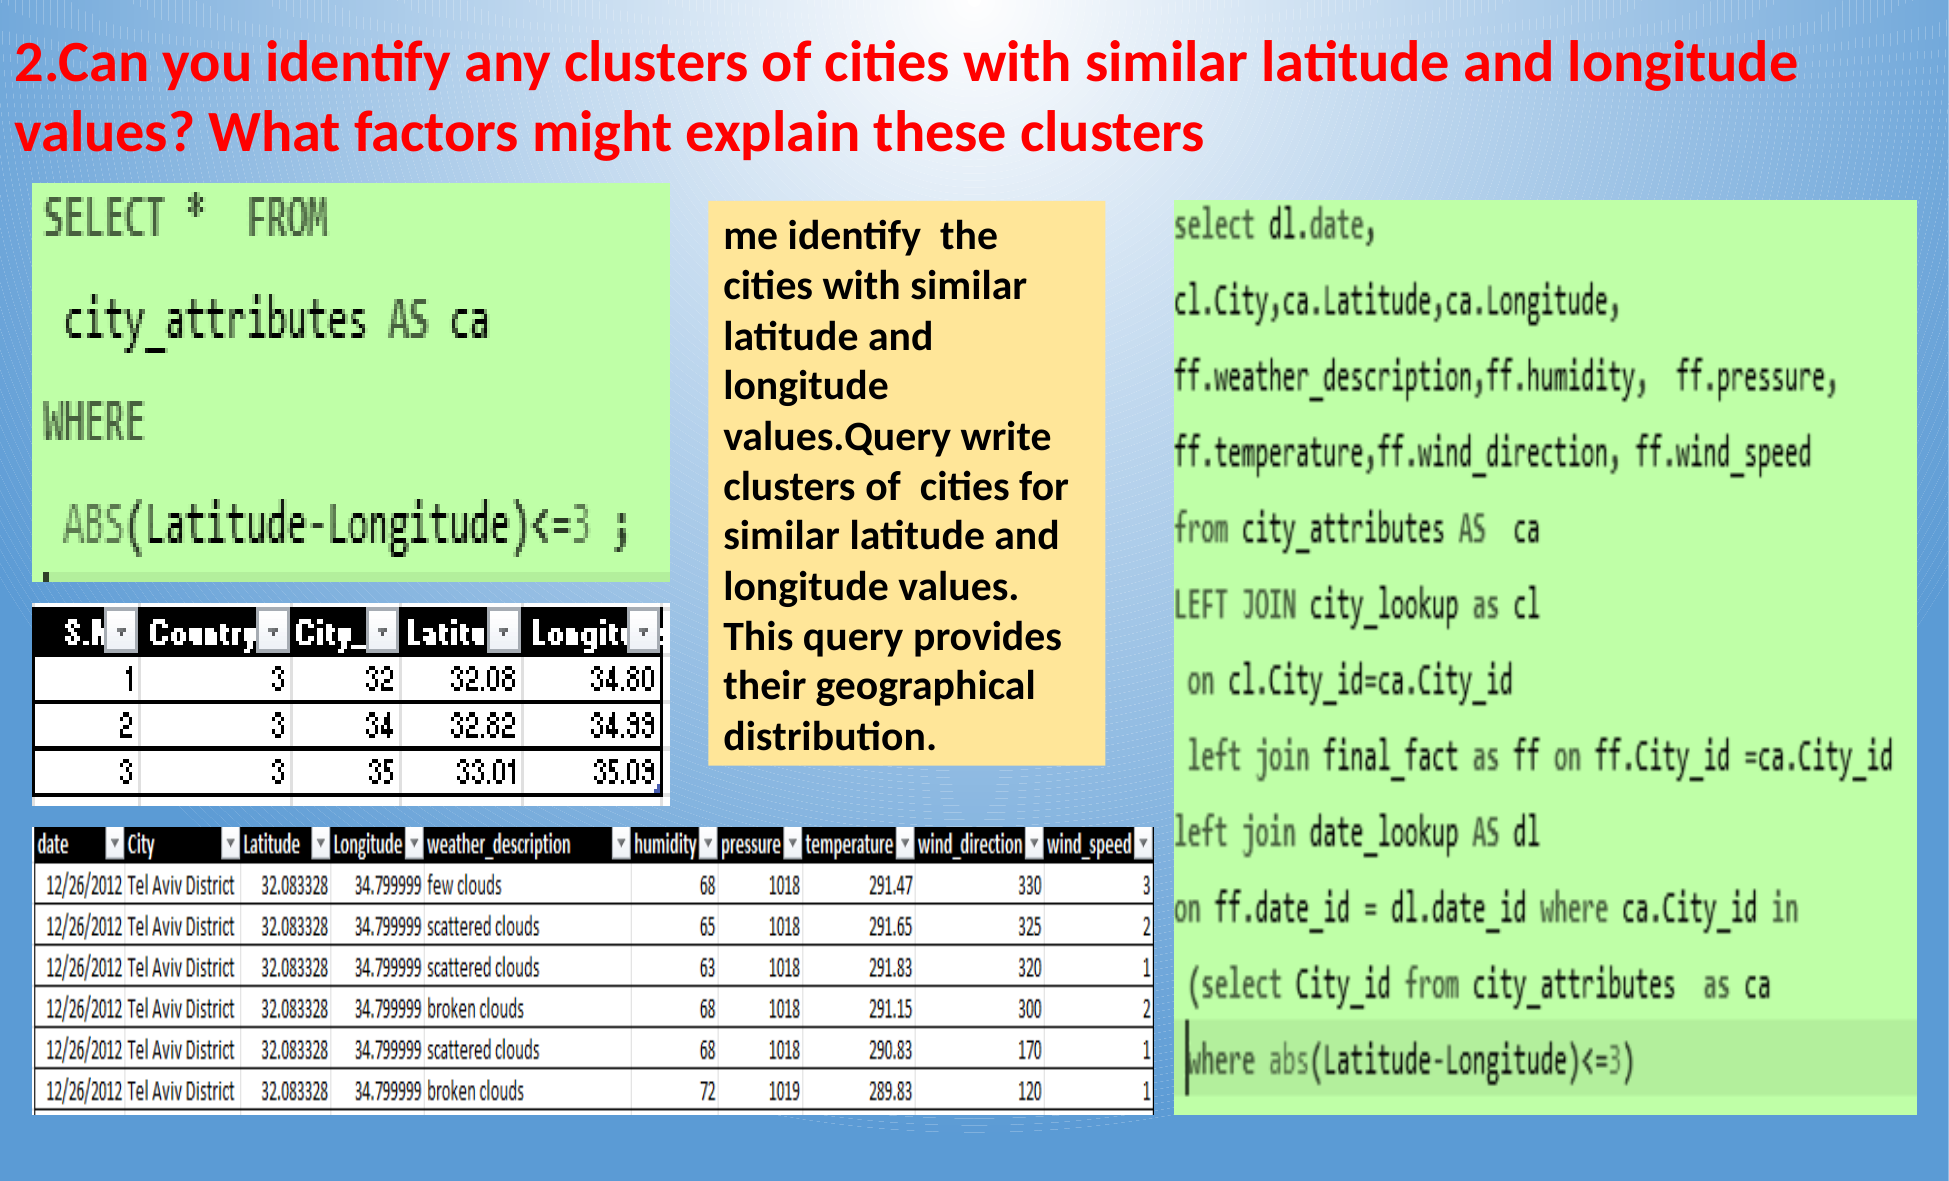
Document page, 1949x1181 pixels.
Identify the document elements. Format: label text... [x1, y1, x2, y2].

text_box 2.Can you identify any clusters of cities with similar latitude and longitude values? What factors might explain these clusters [0, 16, 1949, 171]
picture [1174, 200, 1917, 1115]
picture [32, 827, 1154, 1115]
text_box me identify the cities with similar latitude and longitude values.Query write clusters of cities for similar latitude and longitude values. This query provides their geographical distribution. [708, 200, 1106, 766]
picture [32, 603, 670, 806]
picture [32, 183, 670, 582]
